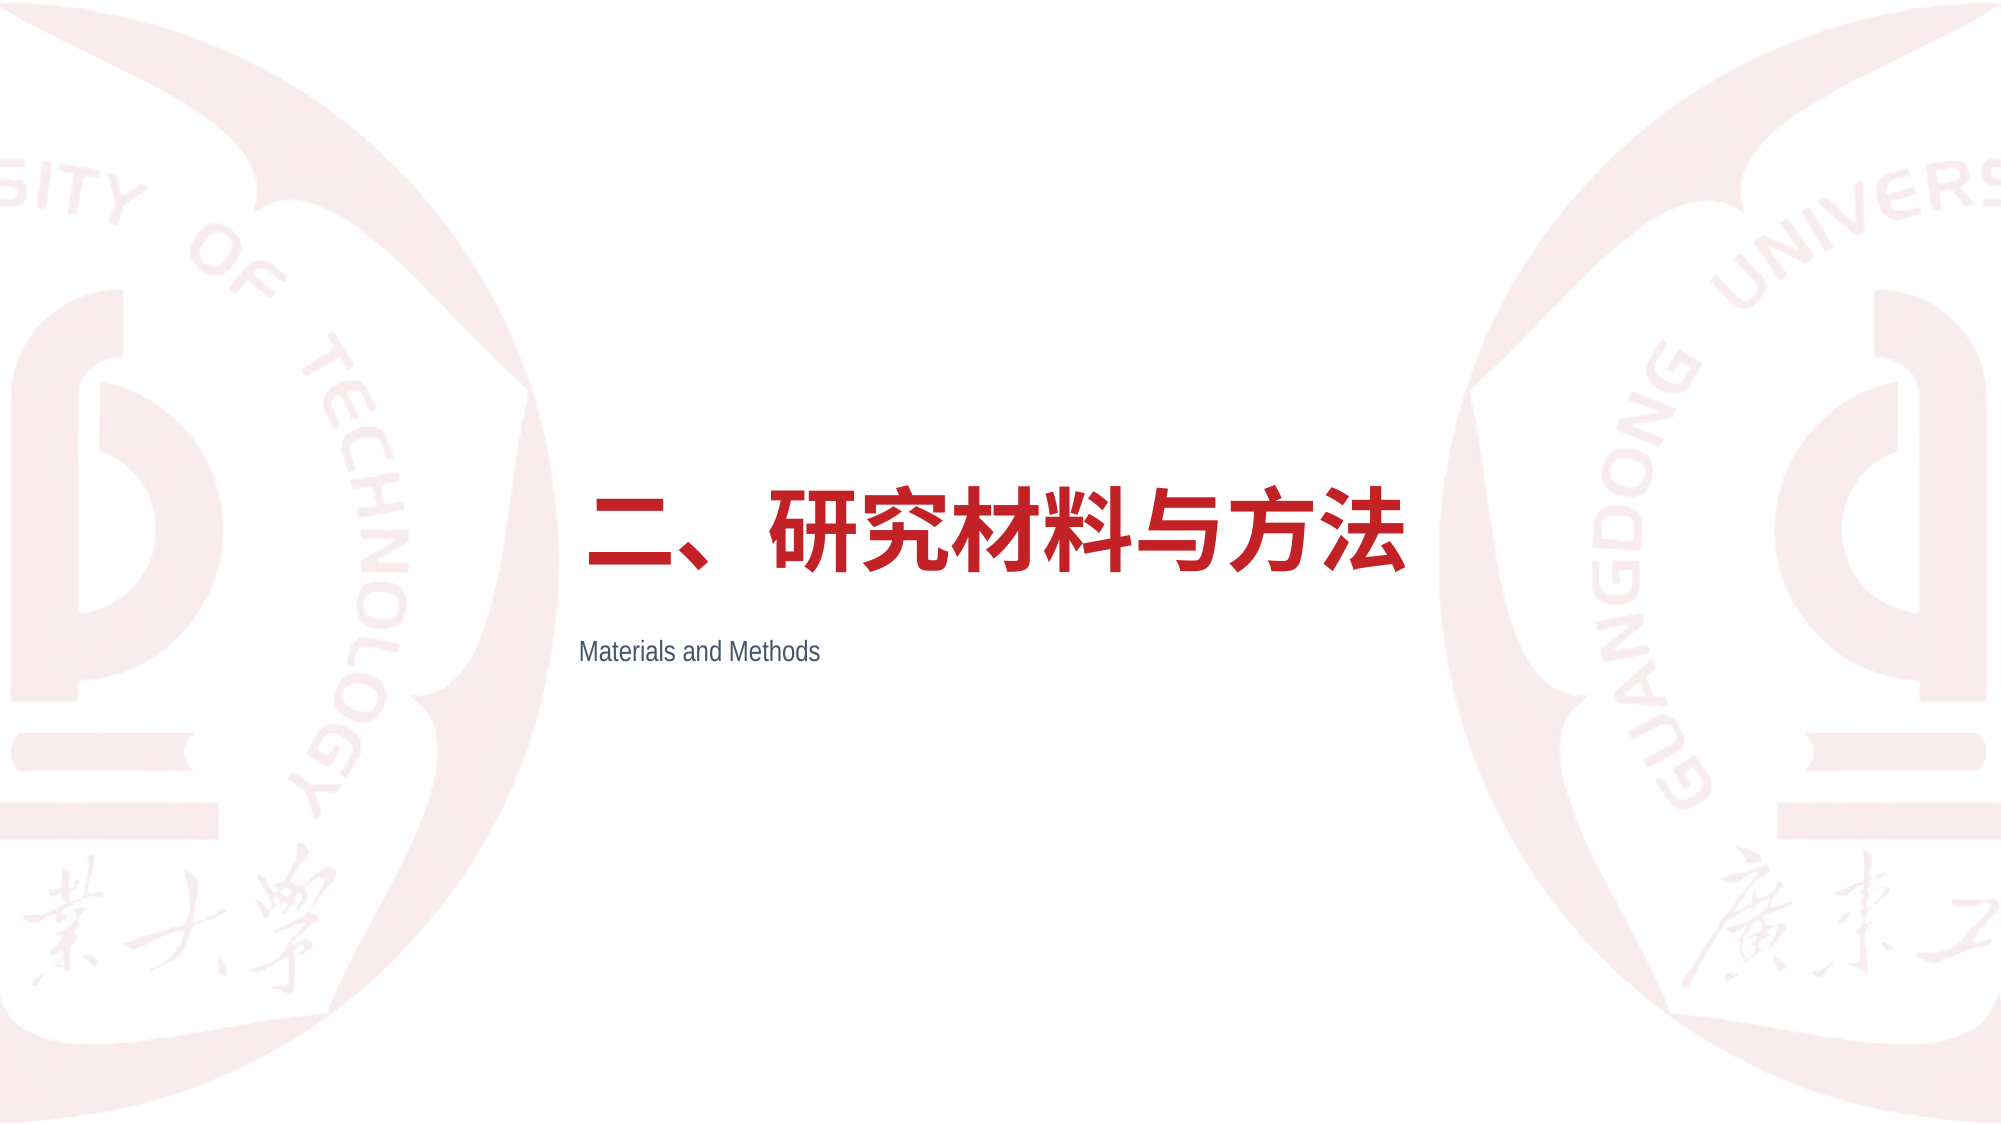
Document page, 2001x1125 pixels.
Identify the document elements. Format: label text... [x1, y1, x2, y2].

text_box Materials and Methods [578, 625, 1421, 675]
text_box 二、研究材料与方法 [584, 468, 1416, 585]
